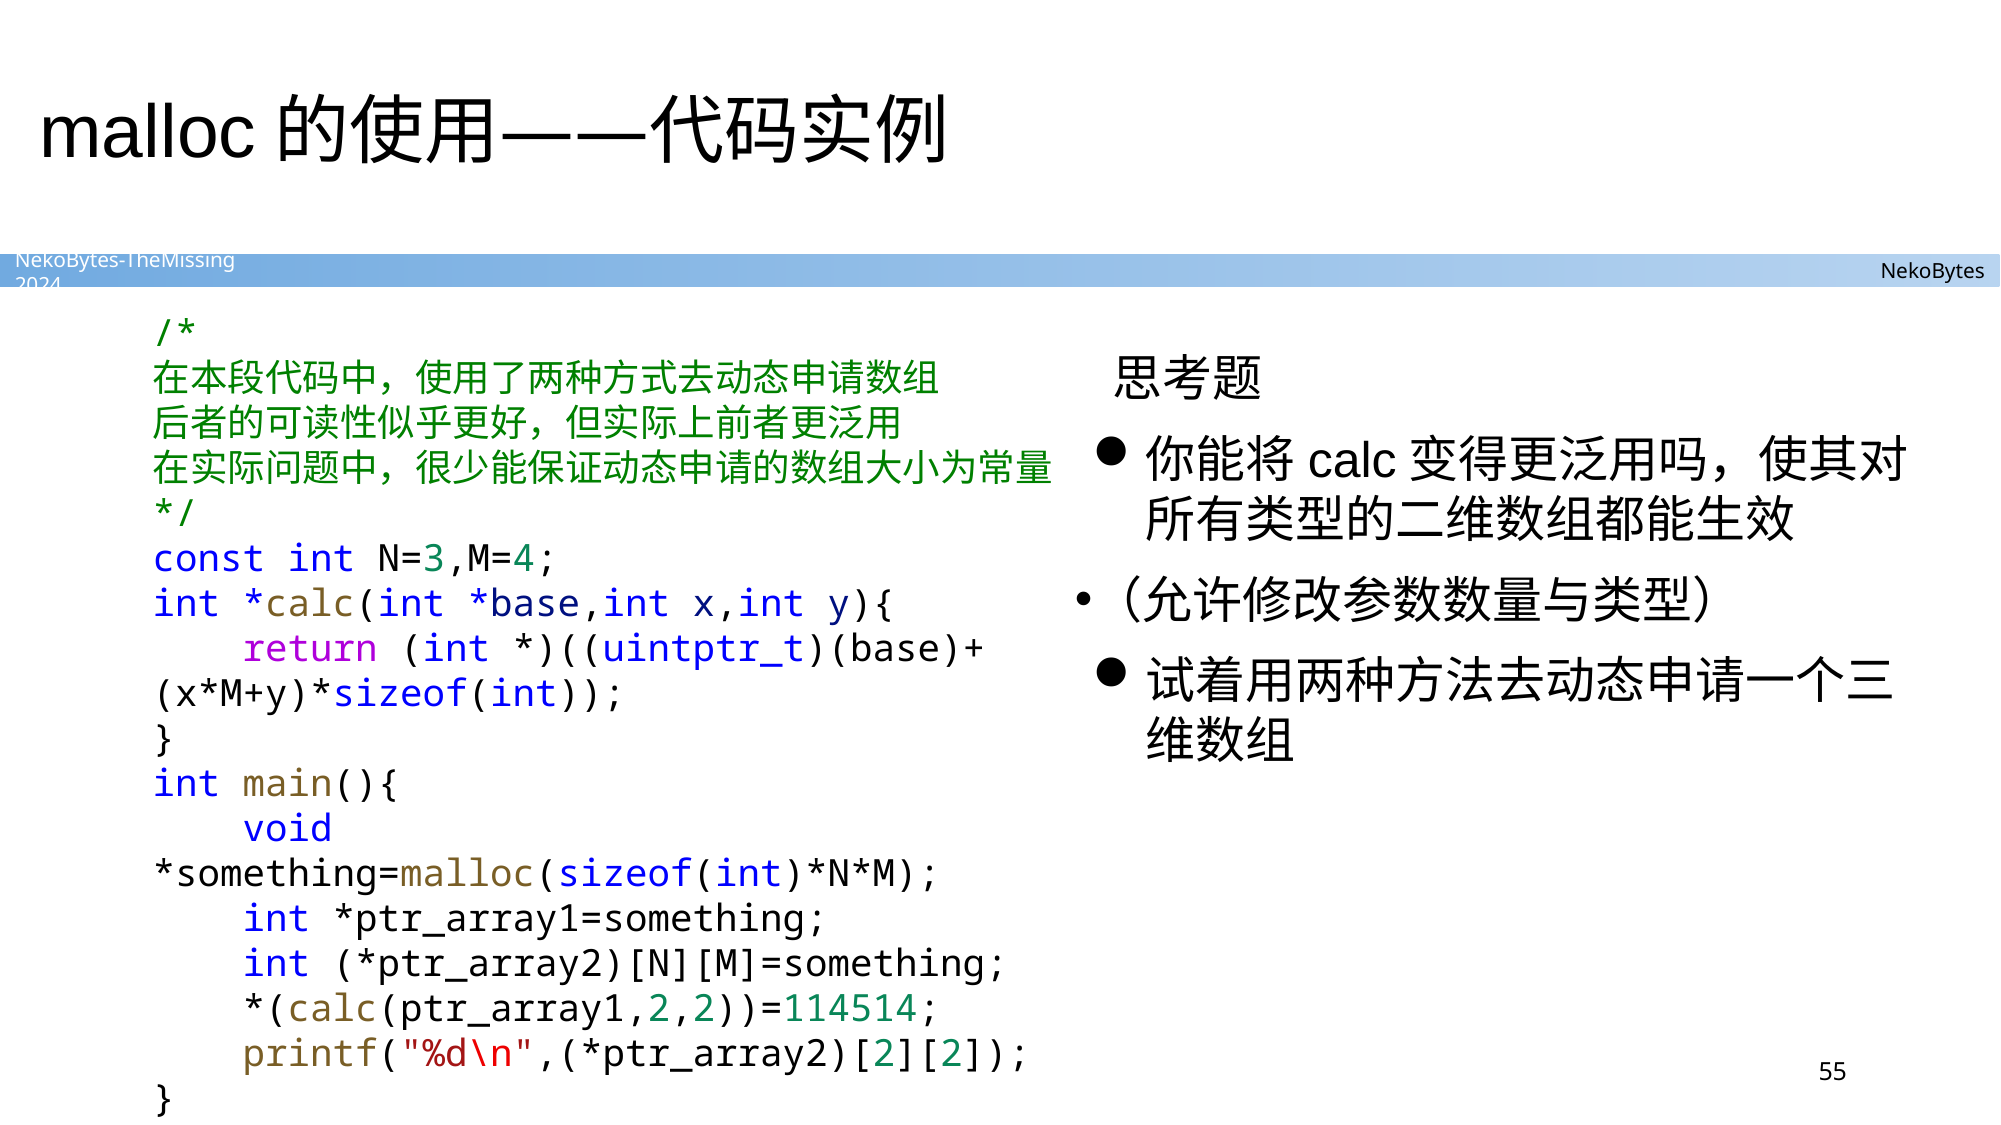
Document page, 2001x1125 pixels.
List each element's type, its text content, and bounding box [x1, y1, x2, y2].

list 思考题🤔 你能将calc变得更泛用吗，使其对所有类型的二维数组都能生效 （允许修改参数数量与类型） 试着用两种方法去动态申请一个三维数组 [1060, 338, 1960, 1053]
title malloc的使用——代码实例 [39, 82, 1764, 173]
slide_number 55 [1412, 1053, 1862, 1103]
text_box /* 在本段代码中，使用了两种方式去动态申请数组 后者的可读性似乎更好，但实际上前者更泛用 在实际问题中，很少能保证动态申请的数组大小为常量 */ const int N=3,M=4; int *calc(int *base,int x,int y){ return (int *)((uintptr_t)(base)+(x*M+y)*sizeof(int)); } int main(){ void *something=malloc(sizeof(int)*N*M); int *ptr_array1=something; int (*ptr_array2)[N][M]=something; *(calc(ptr_array1,2,2))=114514; printf("%d\n",(*ptr_array2)[2][2]); } [138, 301, 1142, 1125]
